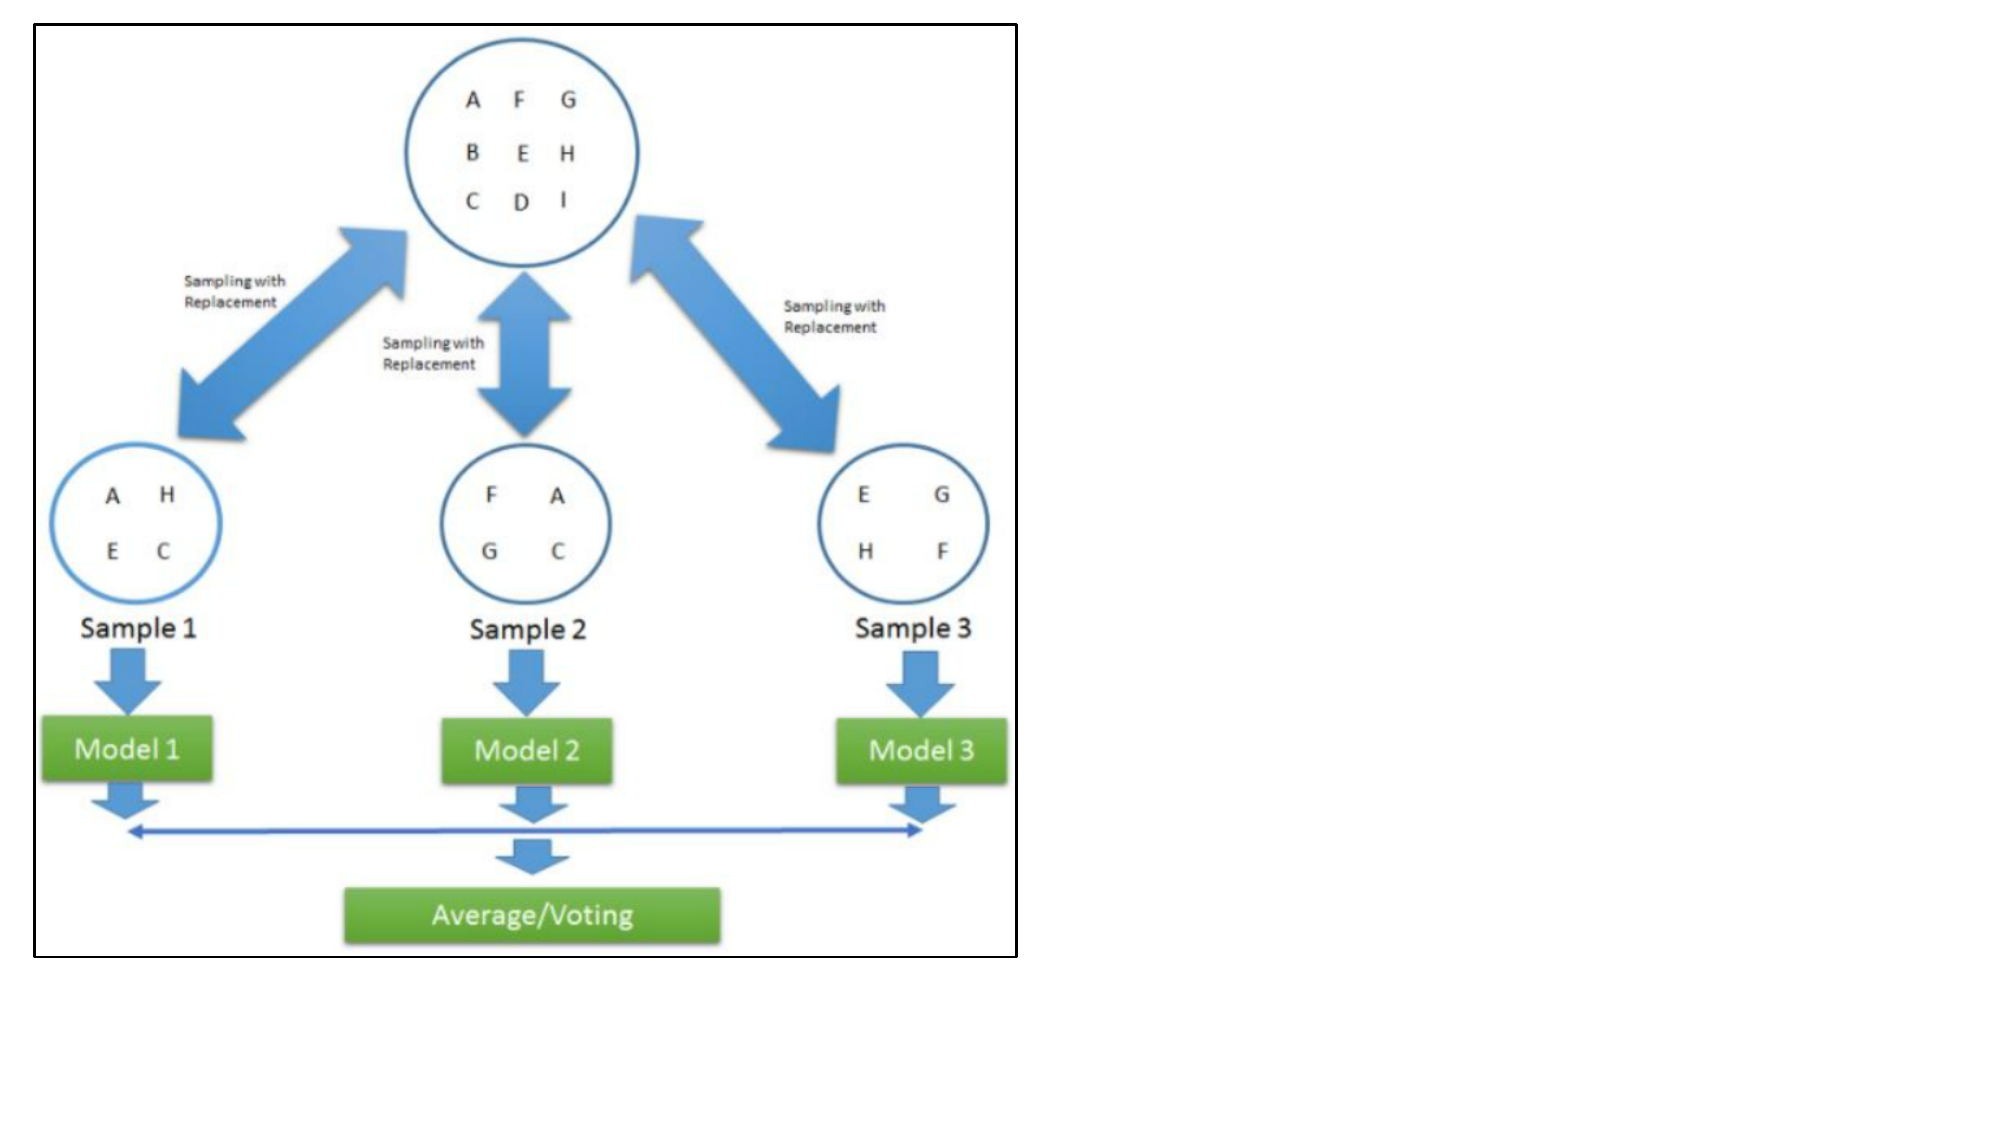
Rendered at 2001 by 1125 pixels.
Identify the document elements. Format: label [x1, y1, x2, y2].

picture [35, 25, 1016, 956]
